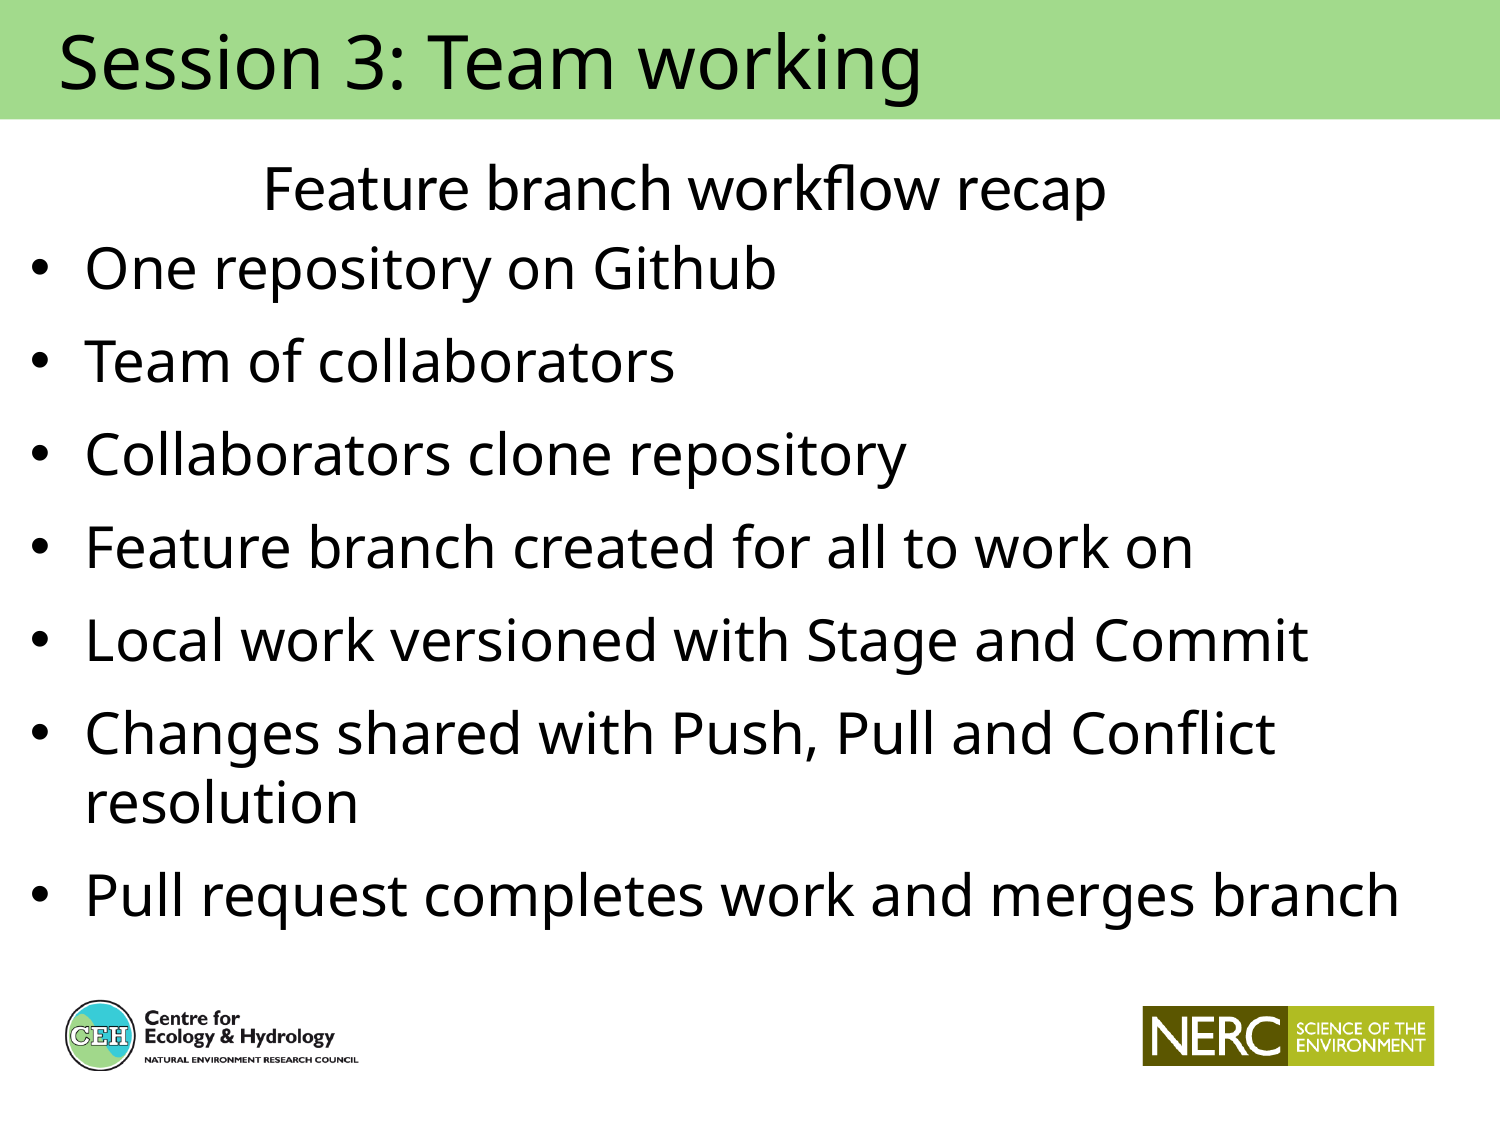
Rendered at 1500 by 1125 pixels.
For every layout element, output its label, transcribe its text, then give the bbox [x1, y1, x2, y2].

picture [1139, 1055, 1436, 1068]
picture [63, 1055, 359, 1071]
list Session 3: Team working [0, 0, 1500, 120]
text_box Feature branch workflow recap [248, 136, 1180, 232]
list One repository on Github Team of collaborators Collaborators clone repository Feature branch created for all to work on Local work versioned with Stage and Commit Changes shared with Push, Pull and Conflict resolution Pull request completes work and merges branch [0, 184, 1500, 1055]
